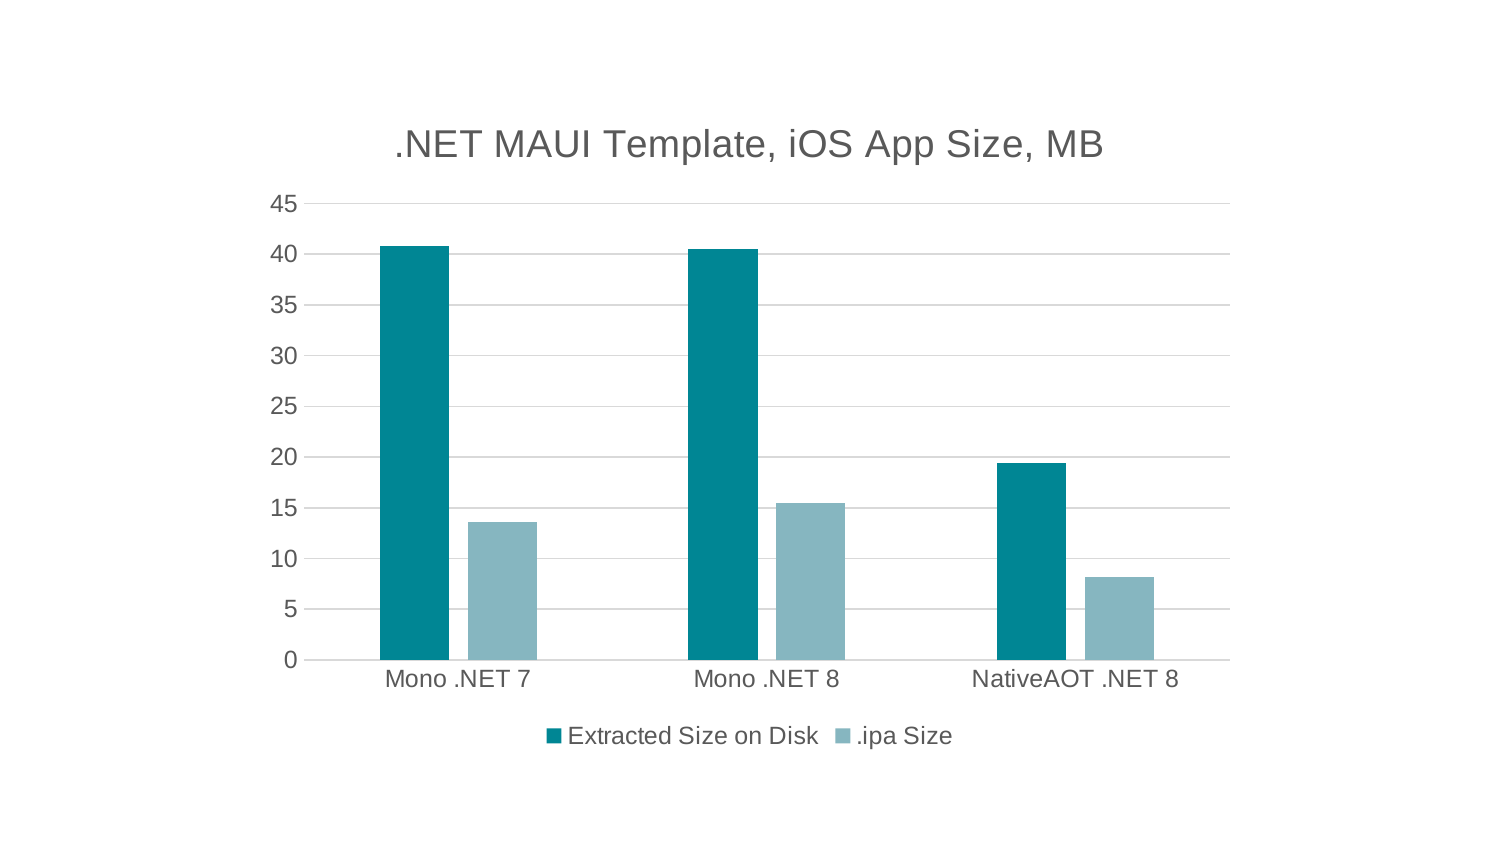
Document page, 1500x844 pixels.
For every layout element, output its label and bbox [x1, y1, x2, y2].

chart [249, 88, 1251, 756]
